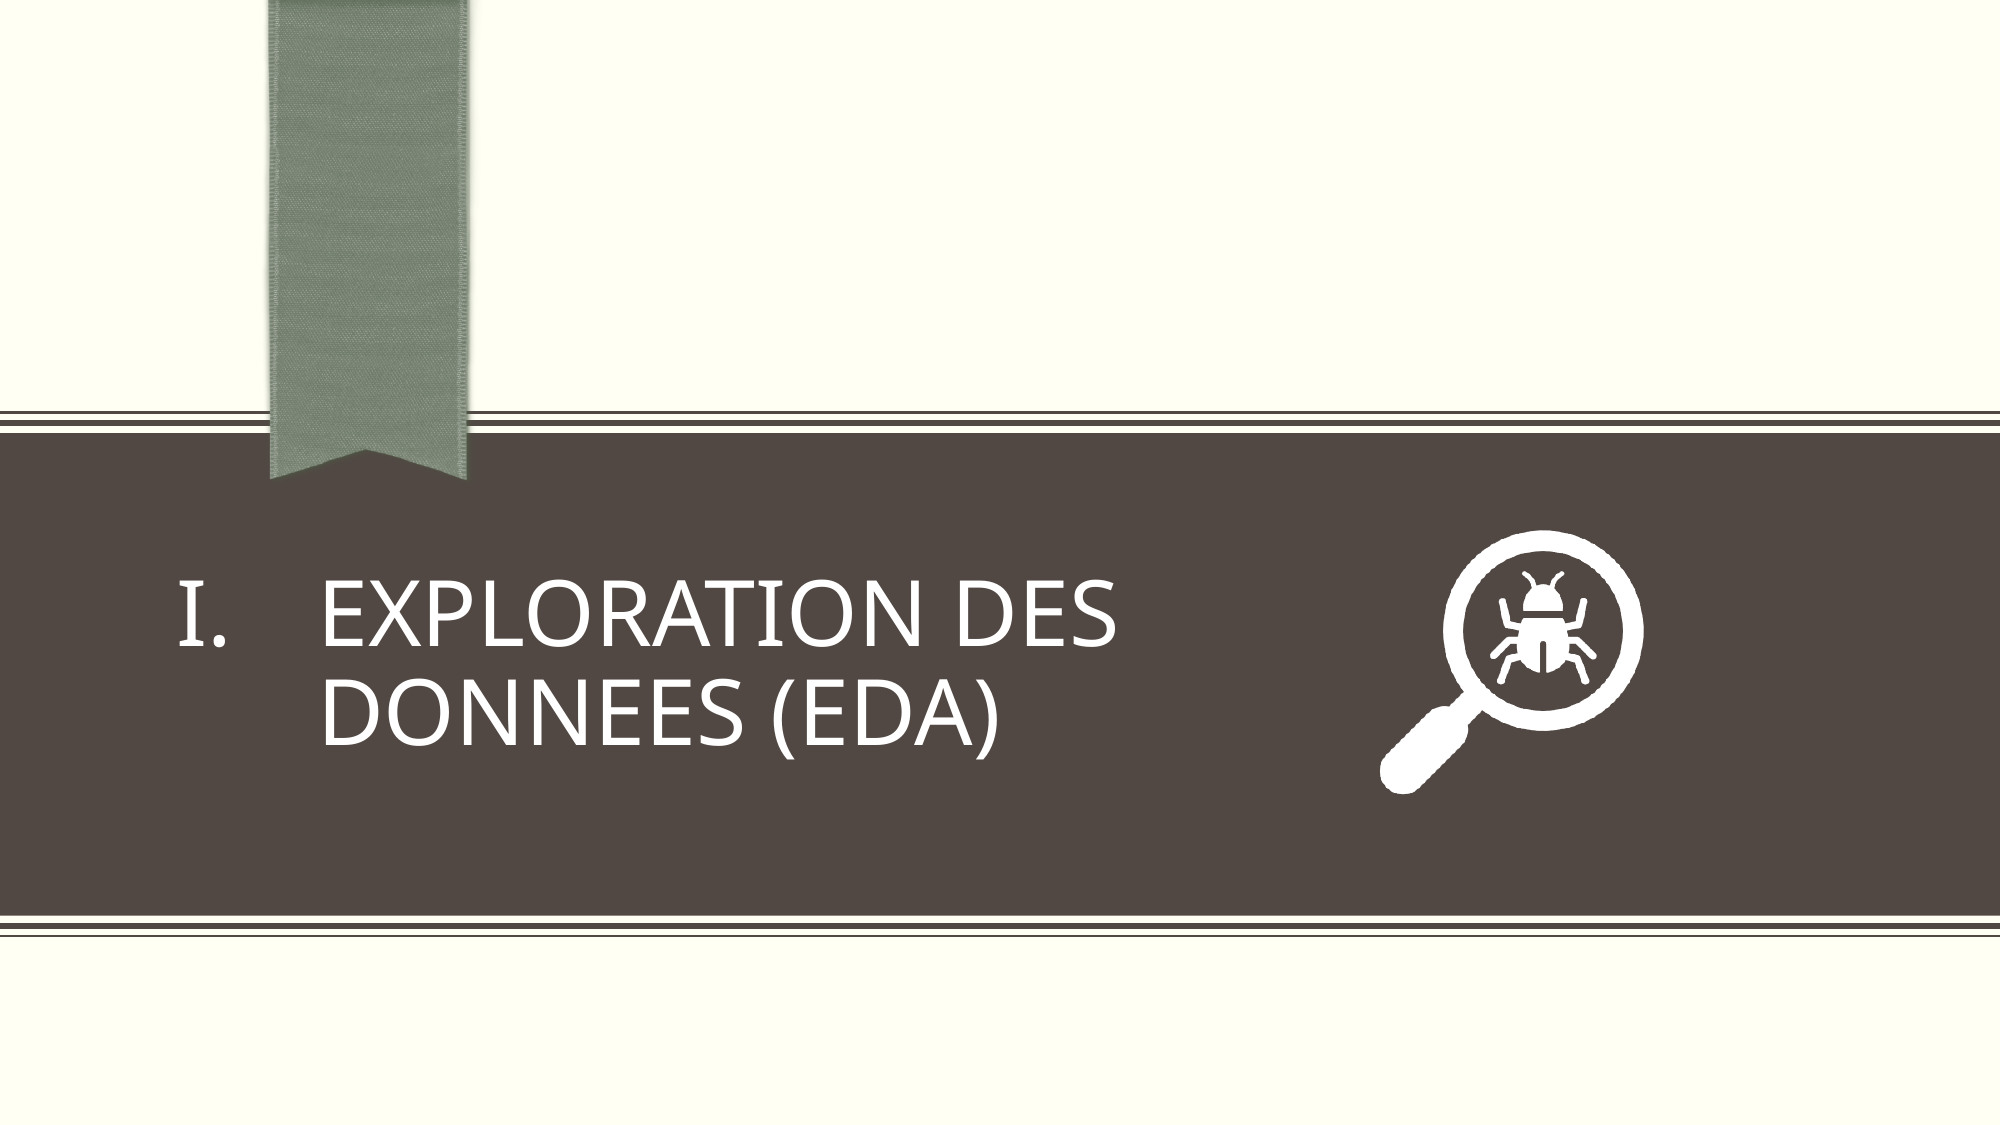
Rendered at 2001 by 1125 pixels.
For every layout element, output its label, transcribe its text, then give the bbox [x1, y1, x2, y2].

picture [1351, 504, 1671, 824]
title EXPLORATION DES DONNEES (EDA) [176, 528, 1345, 805]
